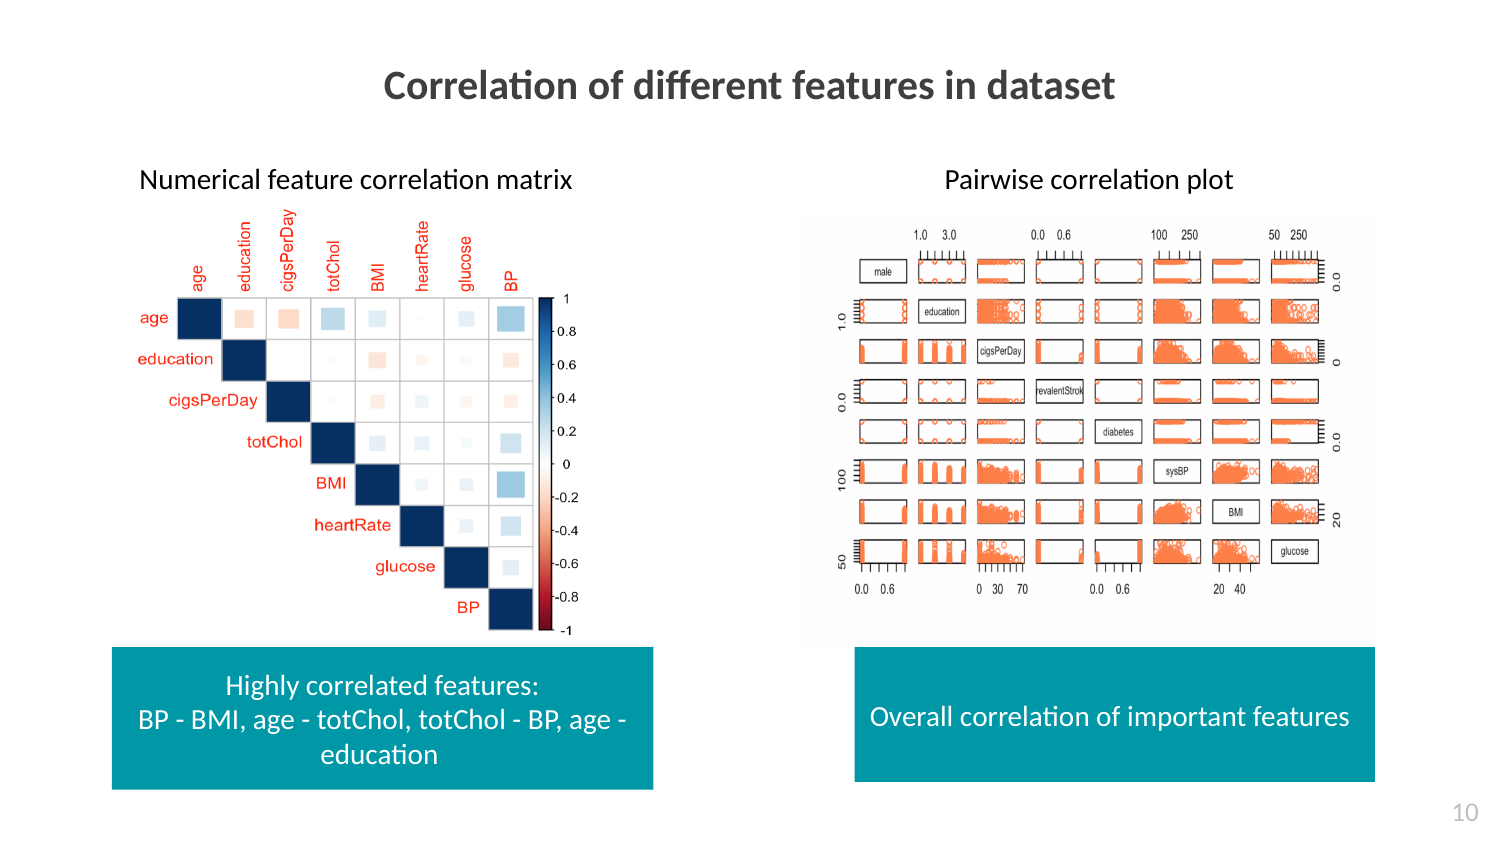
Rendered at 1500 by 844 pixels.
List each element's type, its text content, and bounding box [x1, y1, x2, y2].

picture [801, 211, 1377, 647]
picture [98, 199, 652, 647]
slide_number 10 [1403, 779, 1494, 844]
title Correlation of different features in dataset [287, 54, 1213, 113]
text_box Overall correlation of important features [854, 654, 1375, 782]
text_box Numerical feature correlation matrix [117, 145, 596, 197]
text_box Pairwise correlation plot [812, 145, 1366, 209]
text_box Highly correlated features: BP - BMI, age - totChol, totChol - BP, age - education [111, 652, 654, 790]
